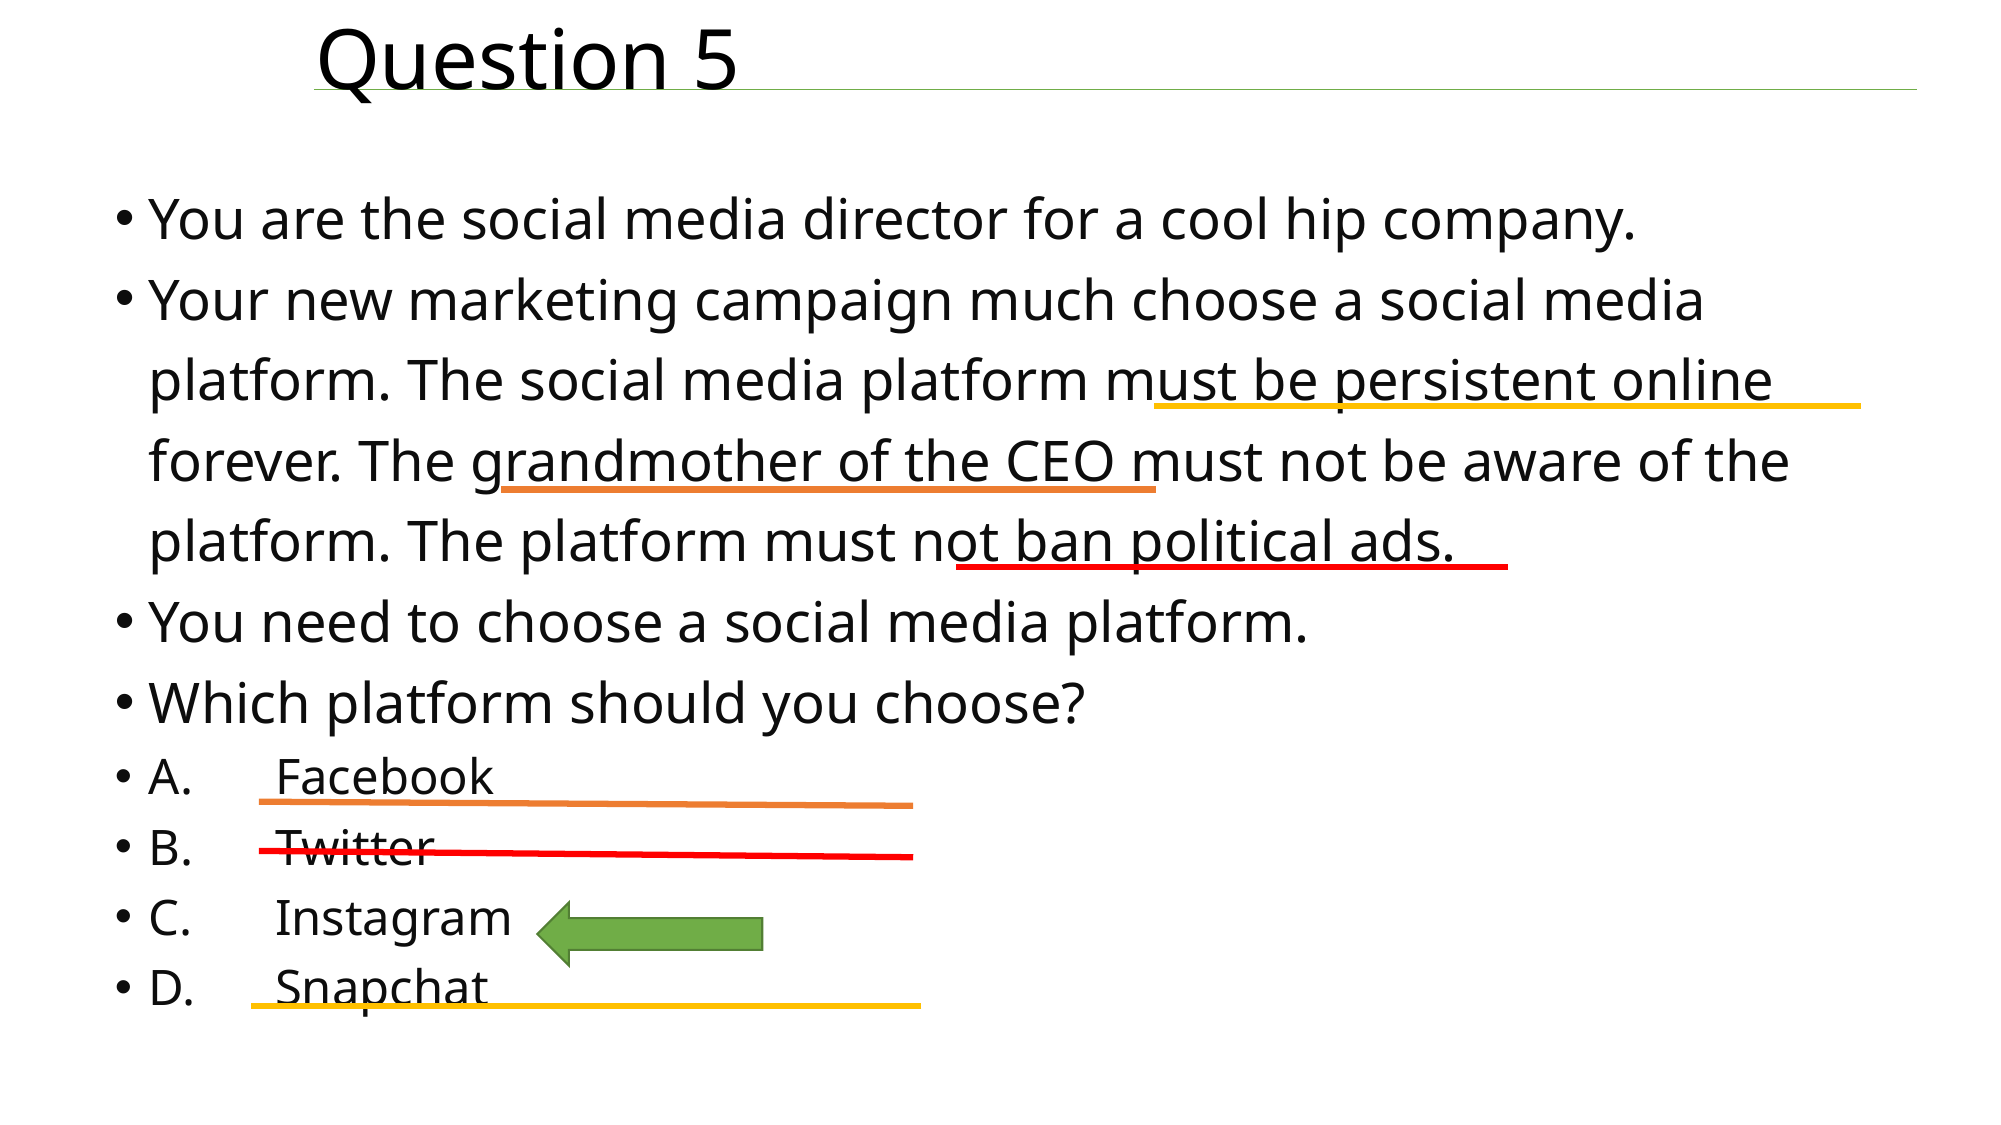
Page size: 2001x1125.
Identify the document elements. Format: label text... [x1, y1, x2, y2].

text_box [535, 899, 764, 969]
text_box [258, 850, 914, 858]
title Question 5 [300, 0, 1917, 125]
list You are the social media director for a cool hip company. Your new marketing campaign much choose a social media platform. The social media platform must be persistent online forever. The grandmother of the CEO must not be aware of the platform. The platform must not ban political ads. You need to choose a social media platform. Which platform should you choose? A. Facebook B. Twitter C. Instagram D. Snapchat [99, 162, 1900, 1043]
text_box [258, 801, 914, 806]
